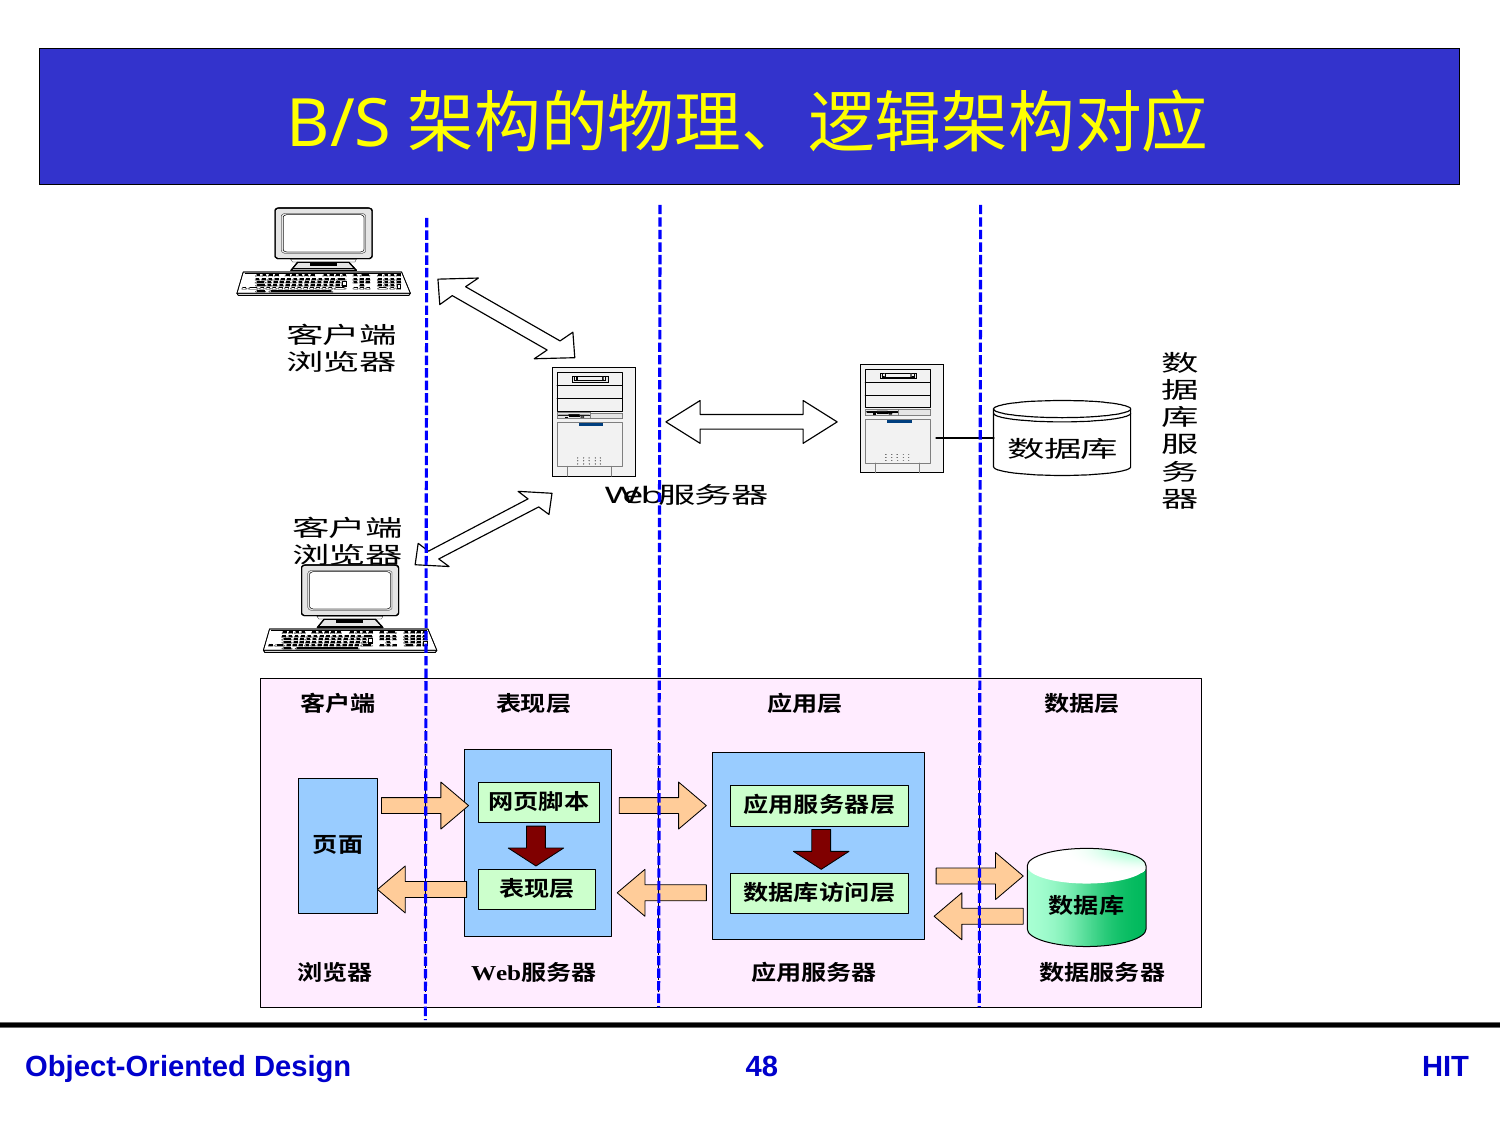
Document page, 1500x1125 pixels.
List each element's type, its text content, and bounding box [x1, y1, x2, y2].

title B/S架构的物理、逻辑架构对应 [38, 54, 1457, 185]
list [985, 676, 1203, 1008]
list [665, 676, 973, 1008]
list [258, 676, 420, 1008]
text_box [661, 204, 978, 657]
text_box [231, 204, 658, 657]
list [433, 676, 653, 1008]
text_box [981, 204, 1203, 657]
